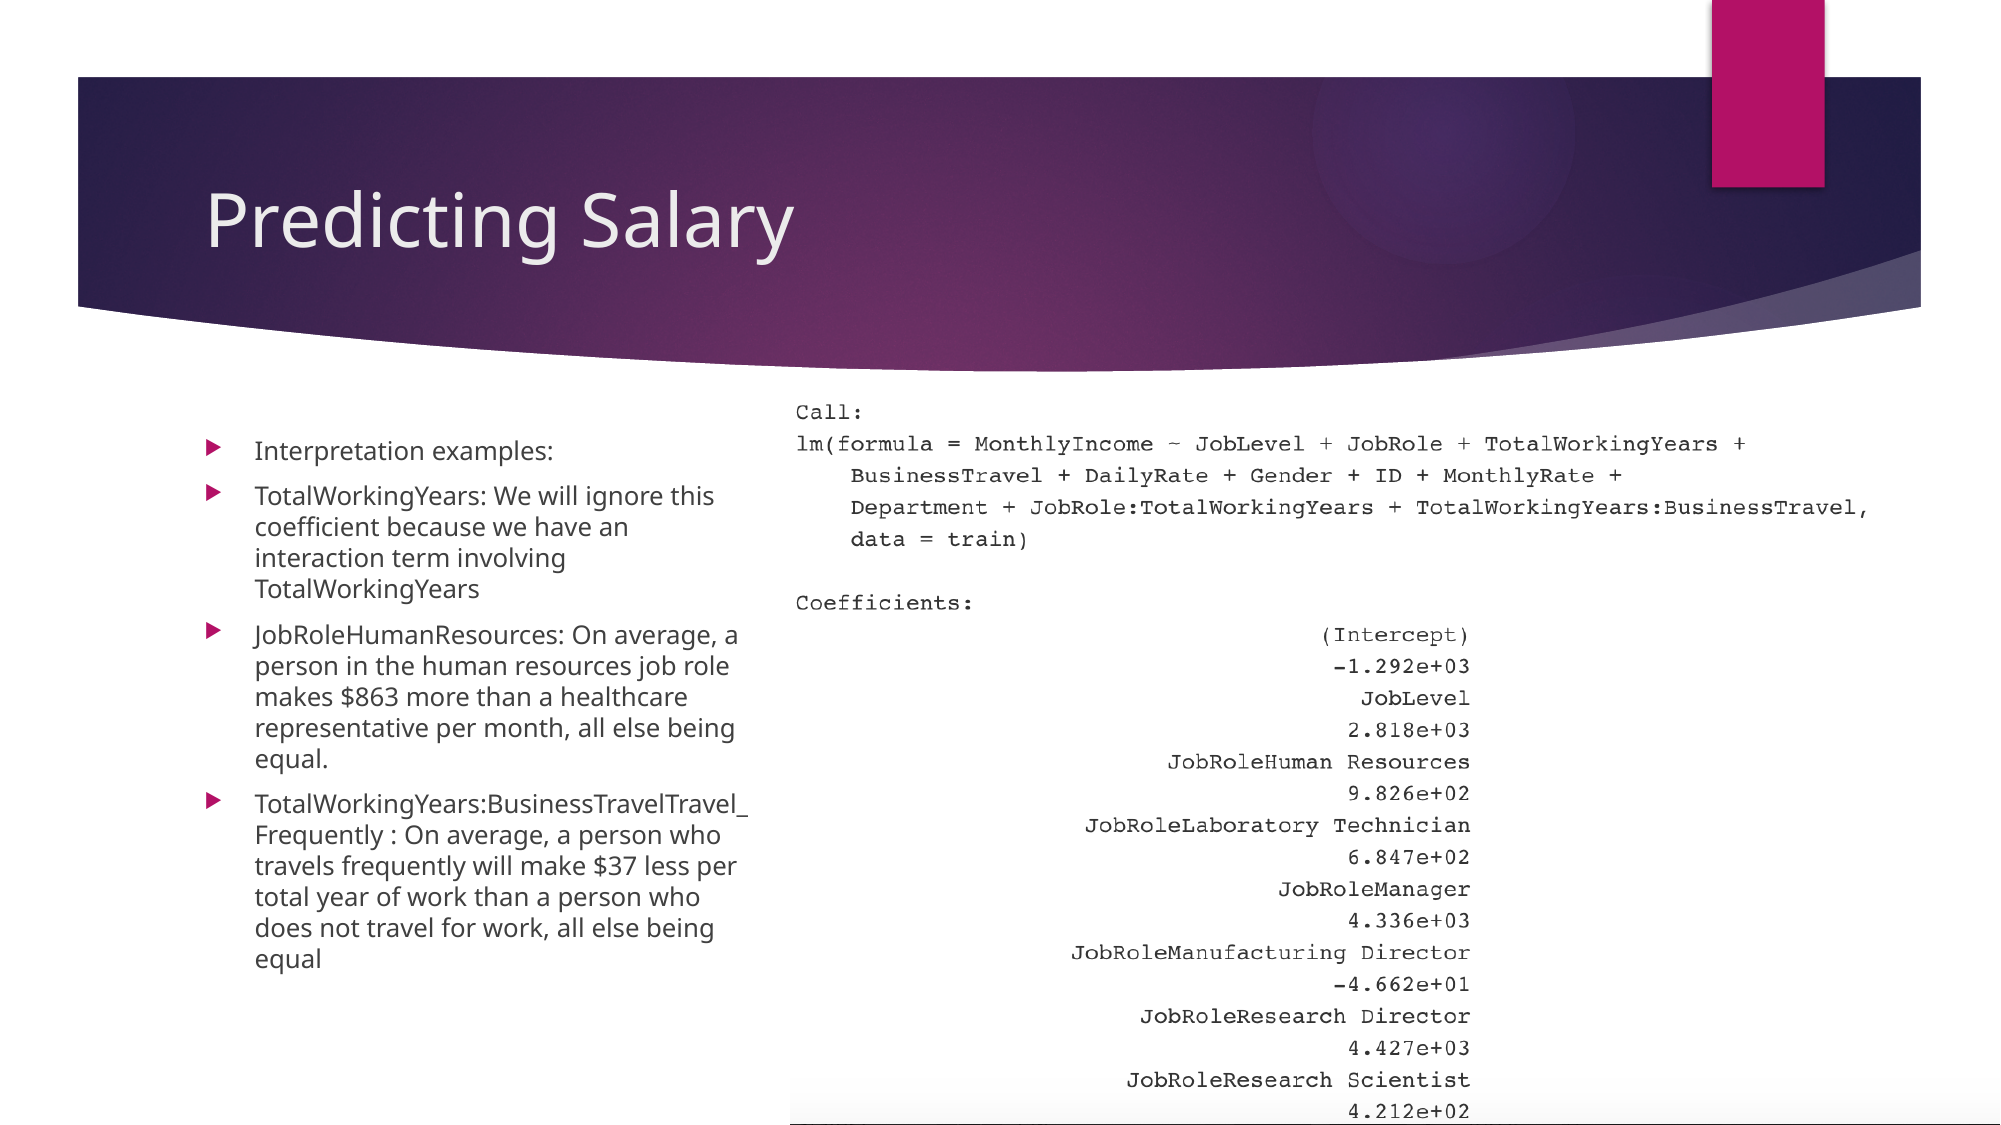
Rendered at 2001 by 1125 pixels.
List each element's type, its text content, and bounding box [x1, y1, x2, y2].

list Interpretation examples: TotalWorkingYears: We will ignore this coefficient because we have an interaction term involving TotalWorkingYears JobRoleHumanResources: On average, a person in the human resources job role makes $863 more than a healthcare representative per month, all else being equal. TotalWorkingYears:BusinessTravelTravel_Frequently : On average, a person who travels frequently will make $37 less per total year of work than a person who does not travel for work, all else being equal [189, 427, 771, 988]
picture [790, 390, 2000, 1125]
title Predicting Salary [189, 159, 1627, 276]
